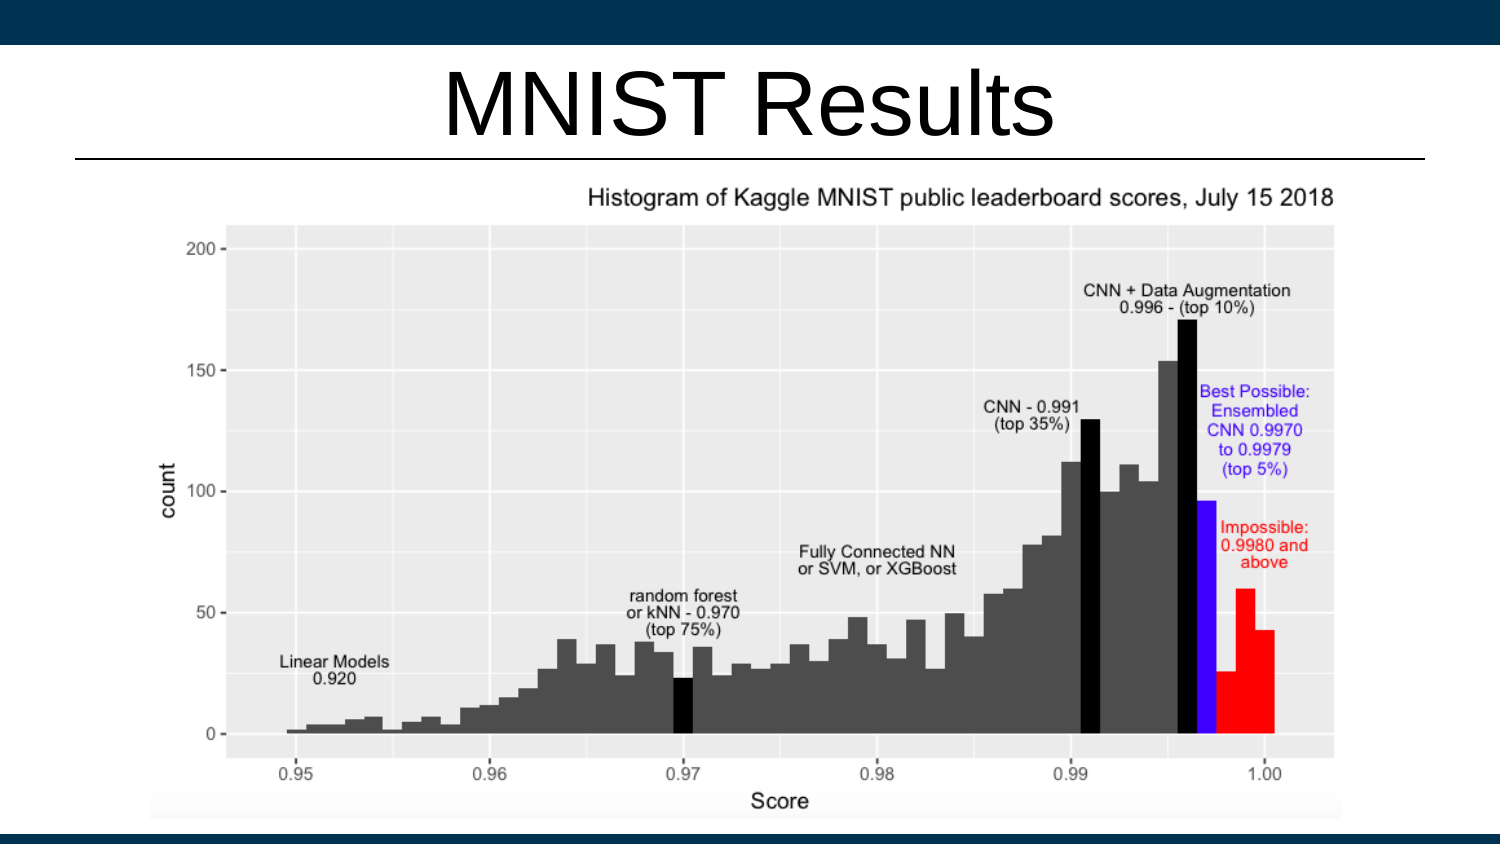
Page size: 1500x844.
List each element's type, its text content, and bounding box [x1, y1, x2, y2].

picture [149, 180, 1342, 819]
title MNIST Results [75, 28, 1425, 169]
